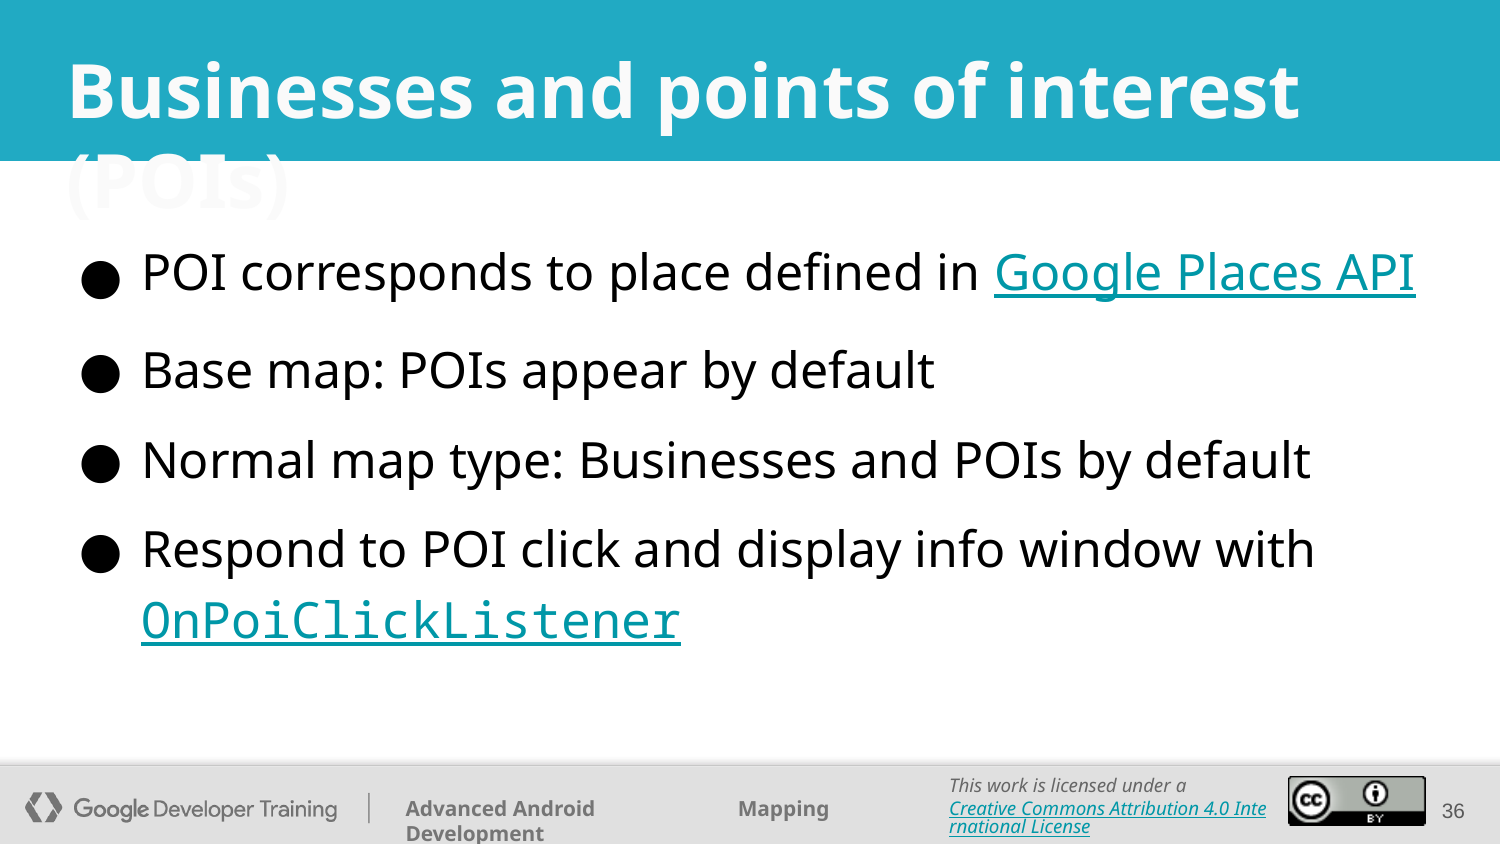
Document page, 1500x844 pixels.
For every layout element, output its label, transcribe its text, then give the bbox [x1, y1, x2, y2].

picture [0, 161, 1500, 844]
slide_number ‹#› [1389, 777, 1480, 842]
list POI corresponds to place defined in Google Places API Base map: POIs appear by default Normal map type: Businesses and POIs by default Respond to POI click and display info window with OnPoiClickListener [51, 214, 1449, 737]
title Businesses and points of interest (POIs) [51, 28, 1449, 122]
